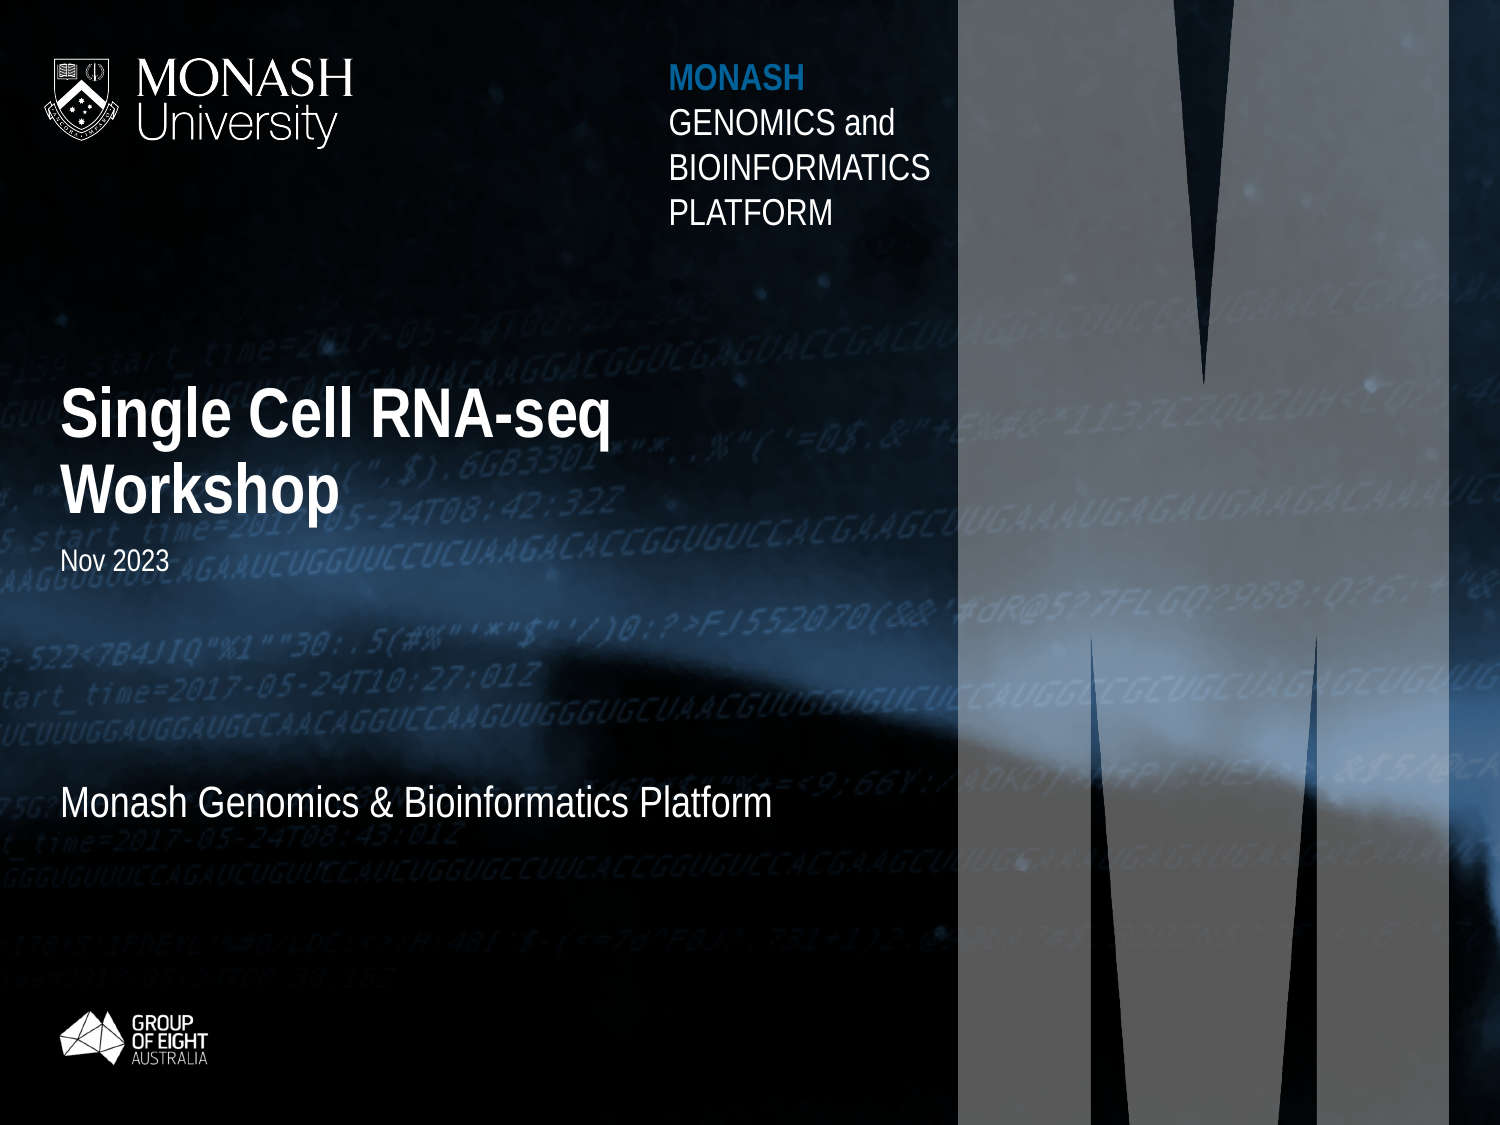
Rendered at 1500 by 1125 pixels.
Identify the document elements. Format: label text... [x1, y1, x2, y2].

picture [0, 0, 1500, 1125]
subtitle Monash Genomics & Bioinformatics Platform [45, 777, 1078, 881]
title Single Cell RNA-seq Workshop Nov 2023 [45, 411, 923, 654]
